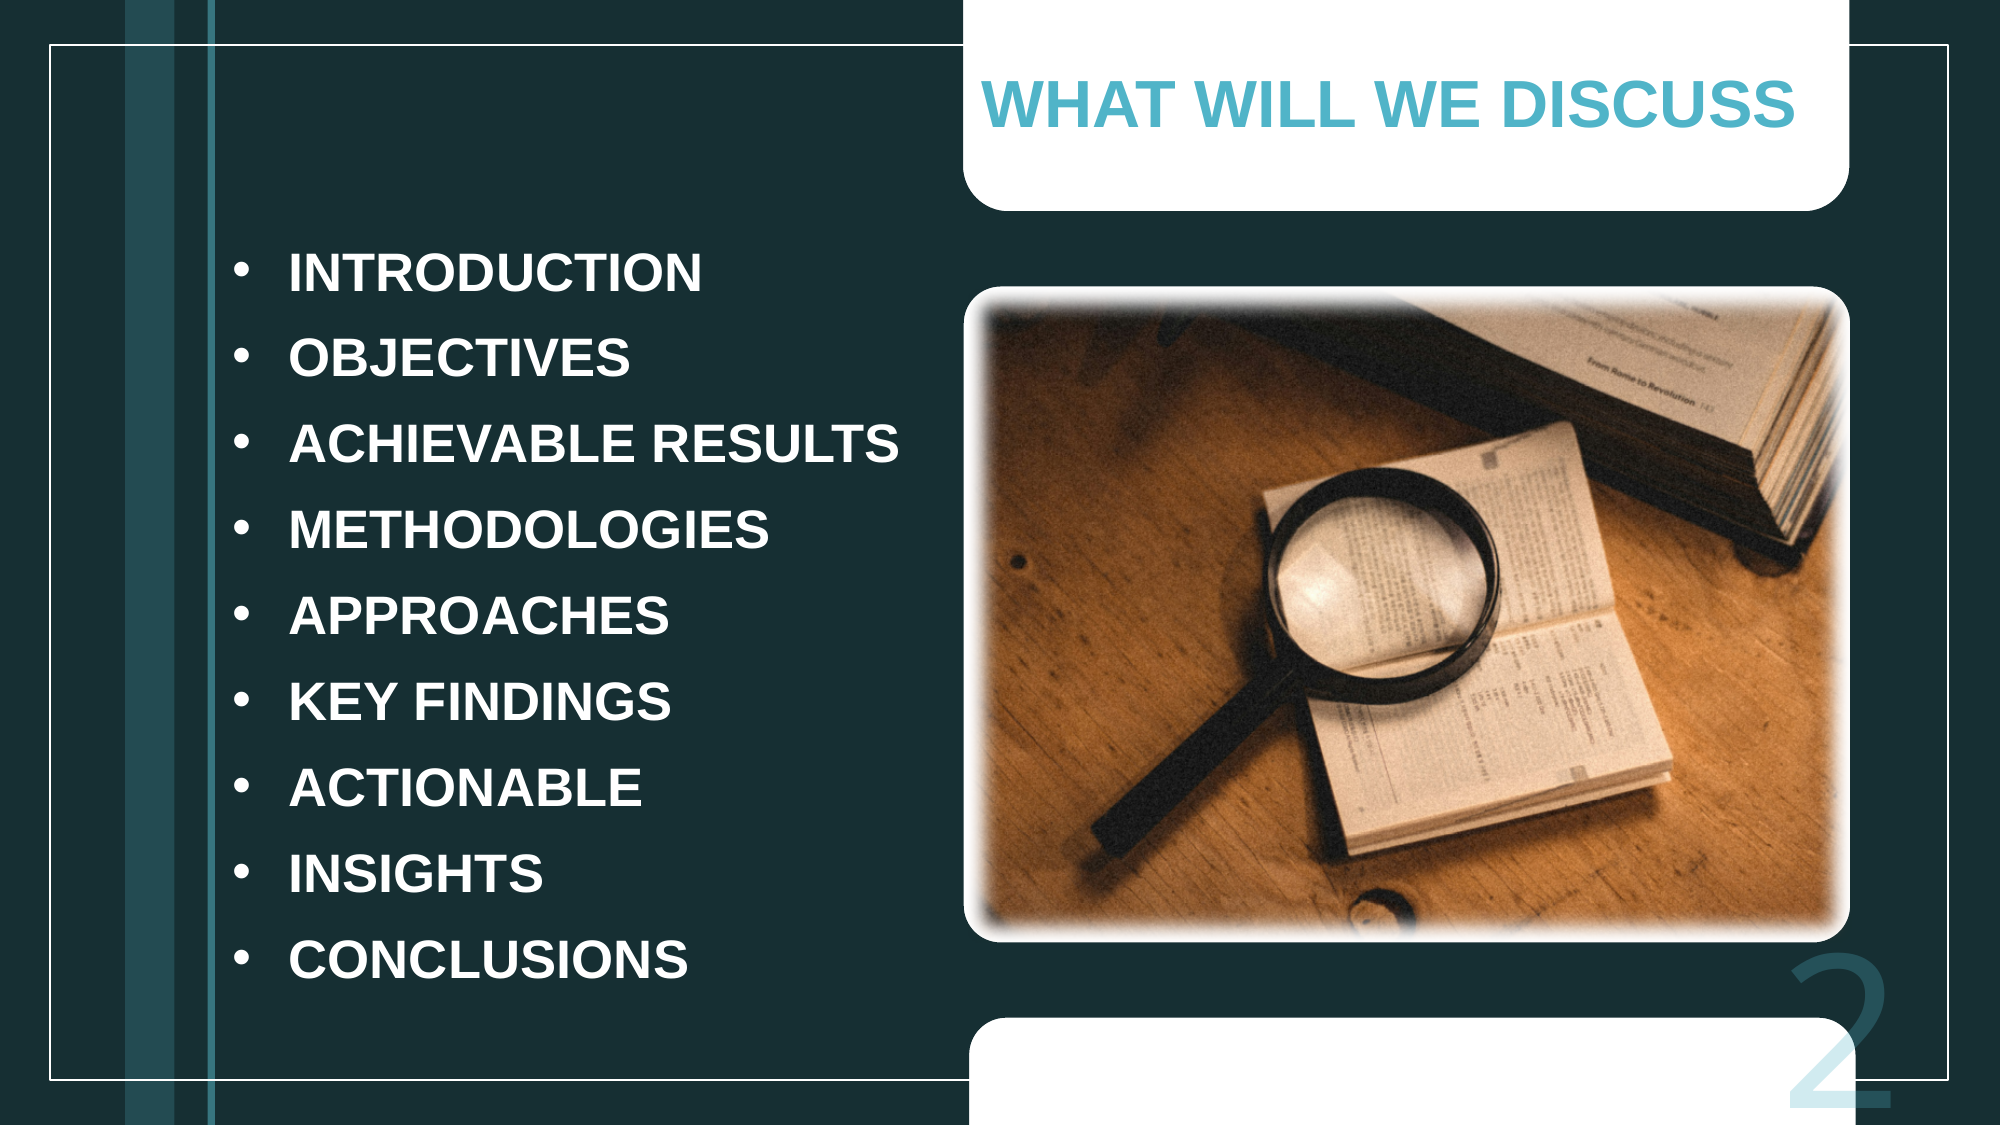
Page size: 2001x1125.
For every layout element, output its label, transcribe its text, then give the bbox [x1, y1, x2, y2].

list INTRODUCTION OBJECTIVES ACHIEVABLE RESULTS METHODOLOGIES APPROACHES KEY FINDINGS ACTIONABLE INSIGHTS CONCLUSIONS [217, 229, 931, 1079]
slide_number 2 [1437, 963, 1918, 1125]
title WHAT WILL WE DISCUSS [966, 32, 1852, 182]
picture [965, 286, 1852, 944]
